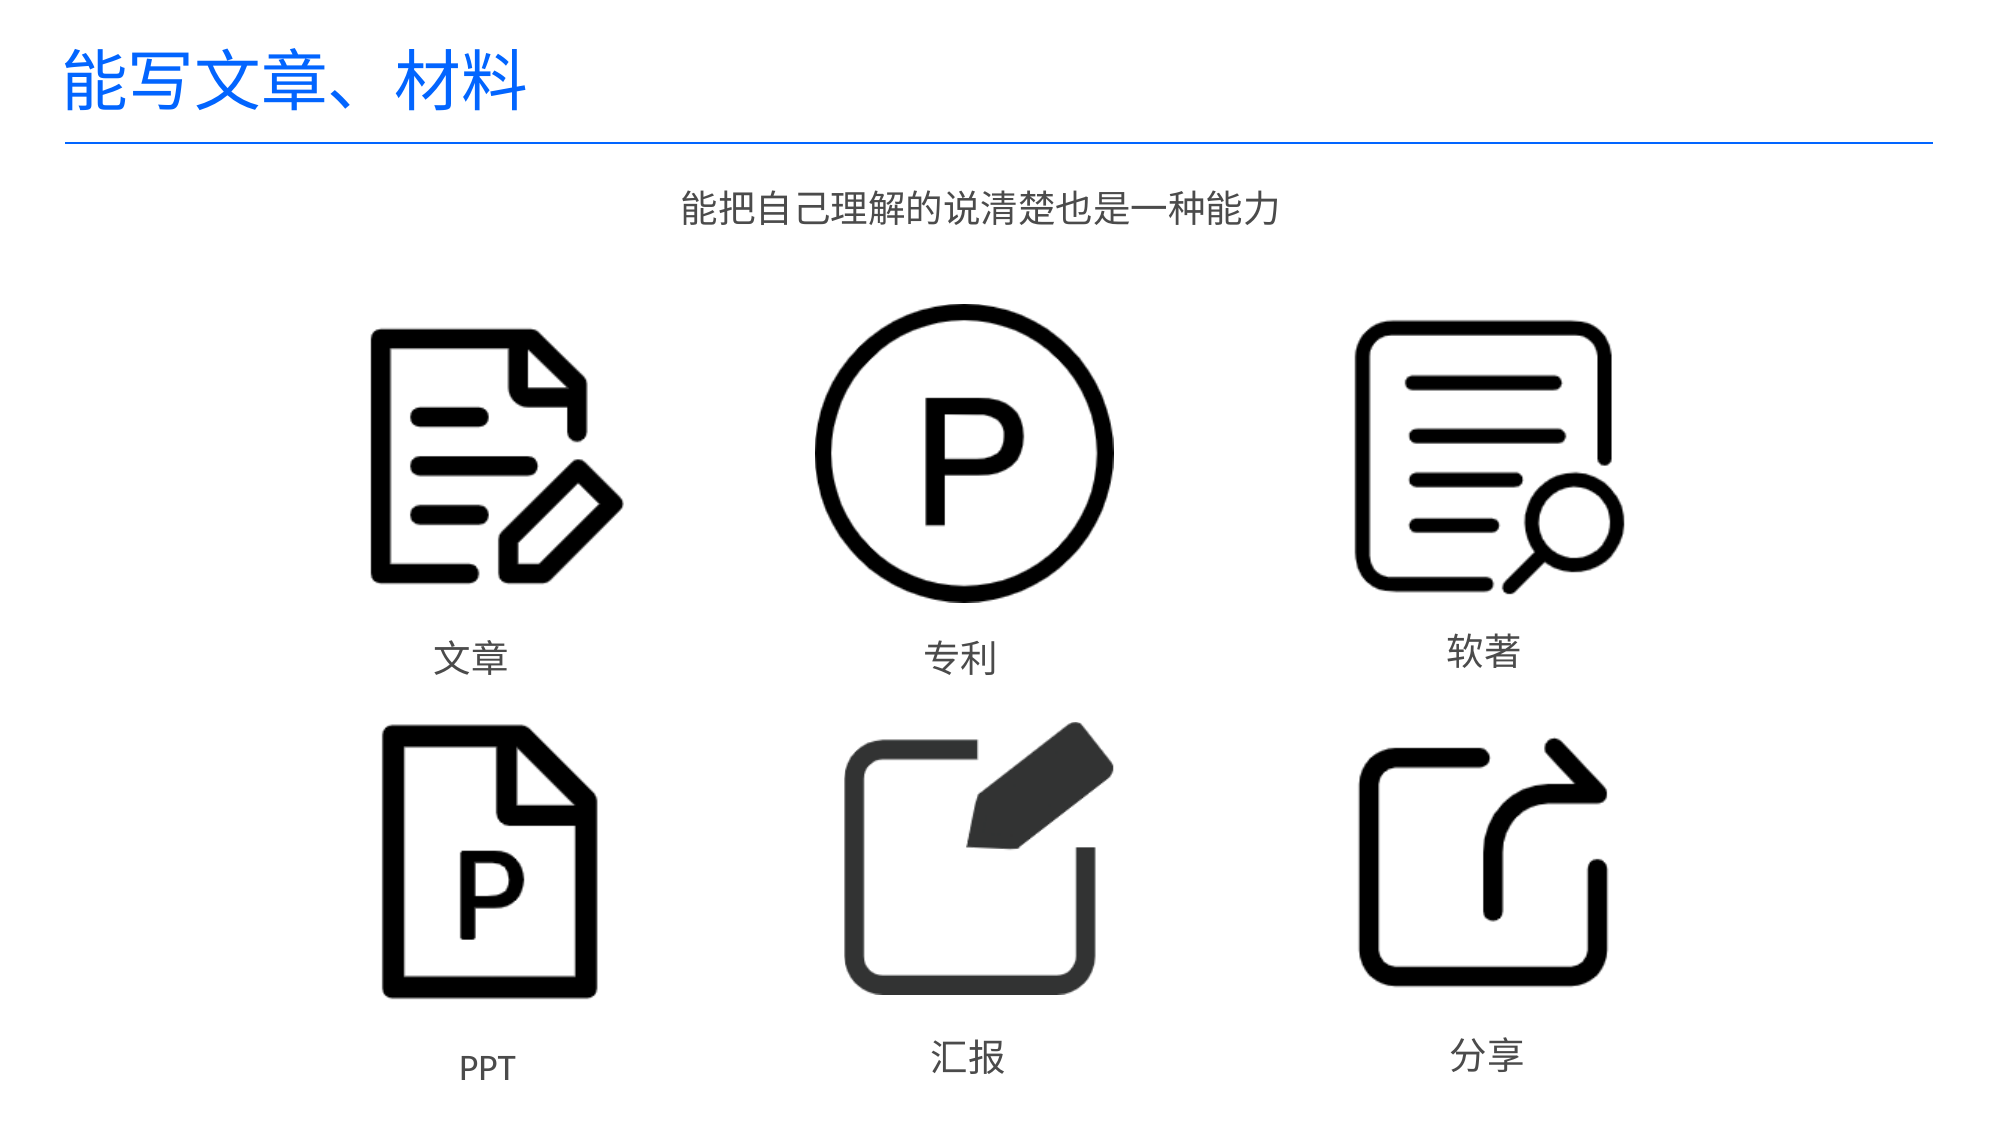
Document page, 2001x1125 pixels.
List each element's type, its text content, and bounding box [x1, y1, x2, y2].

text_box 分享 [1434, 1024, 1540, 1085]
text_box 能把自己理解的说清楚也是一种能力 [665, 177, 1296, 238]
text_box 专利 [908, 627, 1014, 687]
text_box 汇报 [916, 1026, 1021, 1087]
title 能写文章、材料 [52, 24, 1533, 144]
picture [843, 722, 1116, 995]
picture [332, 299, 646, 613]
text_box 文章 [419, 627, 524, 687]
picture [815, 304, 1115, 603]
picture [1327, 705, 1641, 1019]
text_box 软著 [1431, 621, 1537, 681]
picture [333, 705, 646, 1018]
picture [1327, 299, 1641, 613]
text_box PPT [444, 1035, 531, 1096]
